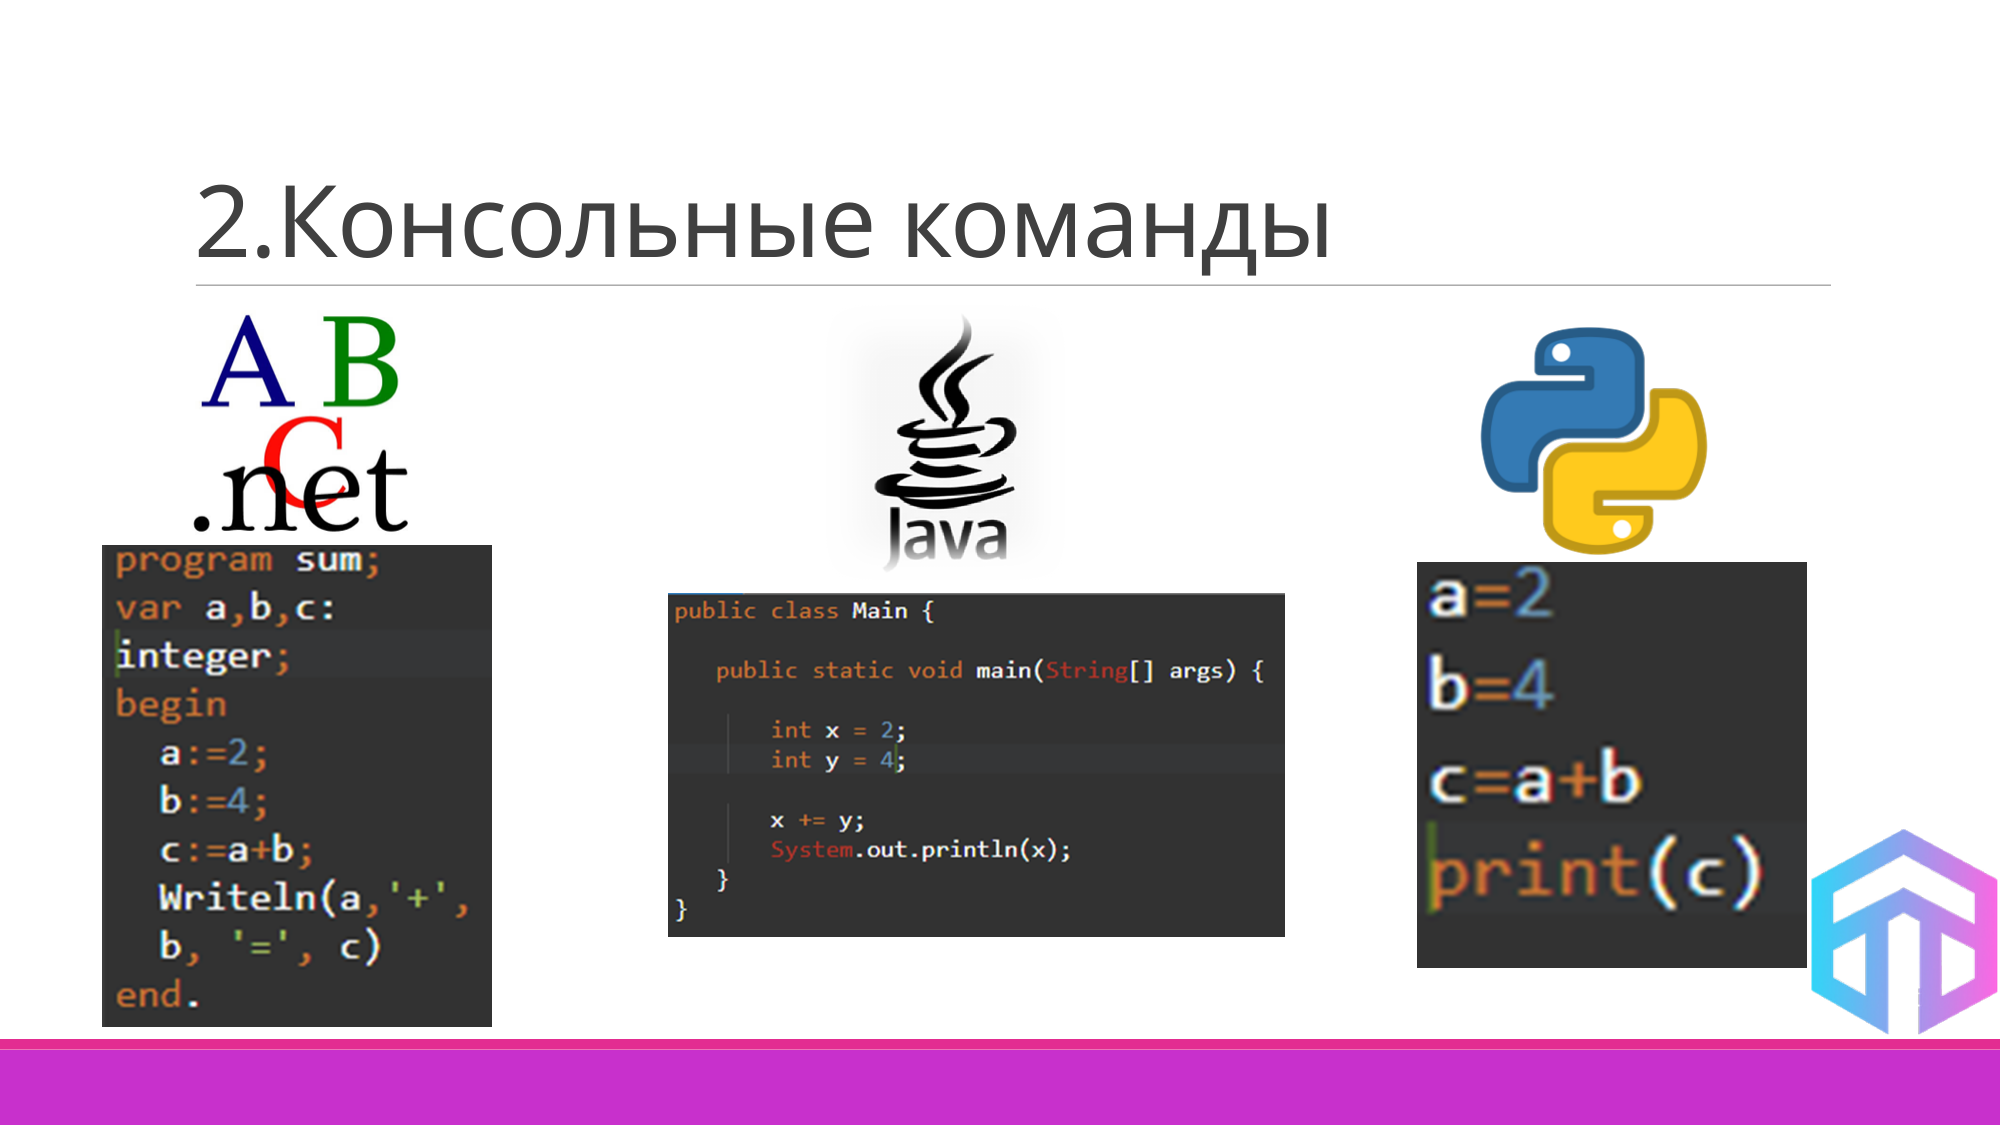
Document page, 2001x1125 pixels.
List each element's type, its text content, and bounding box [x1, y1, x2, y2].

picture [102, 302, 492, 1027]
picture [1808, 825, 2000, 1037]
picture [1417, 319, 1807, 968]
picture [667, 593, 1286, 937]
text_box 2.Консольные команды [180, 47, 1830, 285]
picture [822, 302, 1068, 583]
